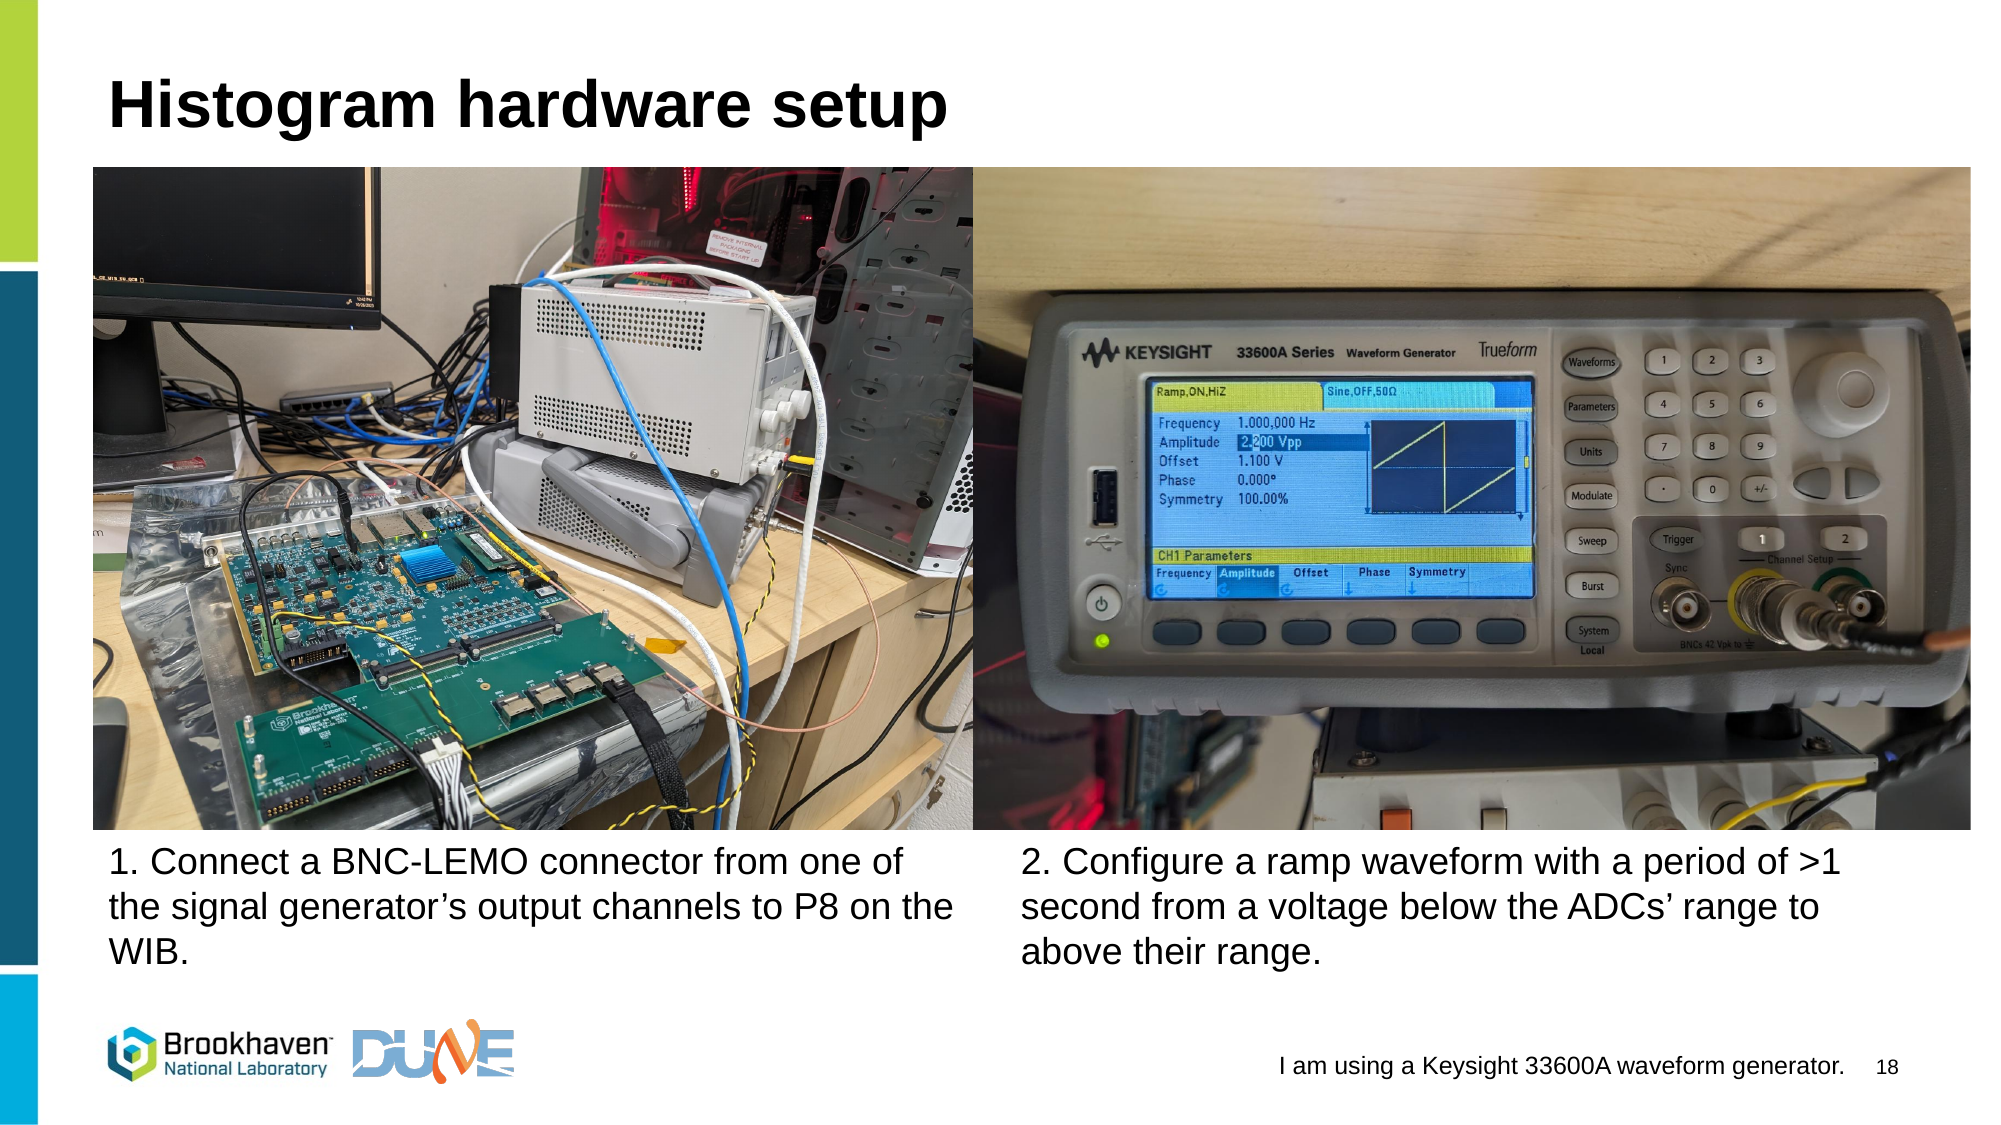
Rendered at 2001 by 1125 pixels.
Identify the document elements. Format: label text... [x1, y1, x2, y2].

title Histogram hardware setup [93, 59, 1907, 152]
picture [0, 0, 2001, 1125]
text_box 1. Connect a BNC-LEMO connector from one of the signal generator’s output channels to P8 on the WIB. [93, 830, 974, 980]
text_box 2. Configure a ramp waveform with a period of >1 second from a voltage below the ADCs’ range to above their range. [1006, 830, 1886, 980]
slide_number 18 [1835, 1036, 1907, 1097]
text_box I am using a Keysight 33600A waveform generator. [1264, 1042, 1869, 1088]
